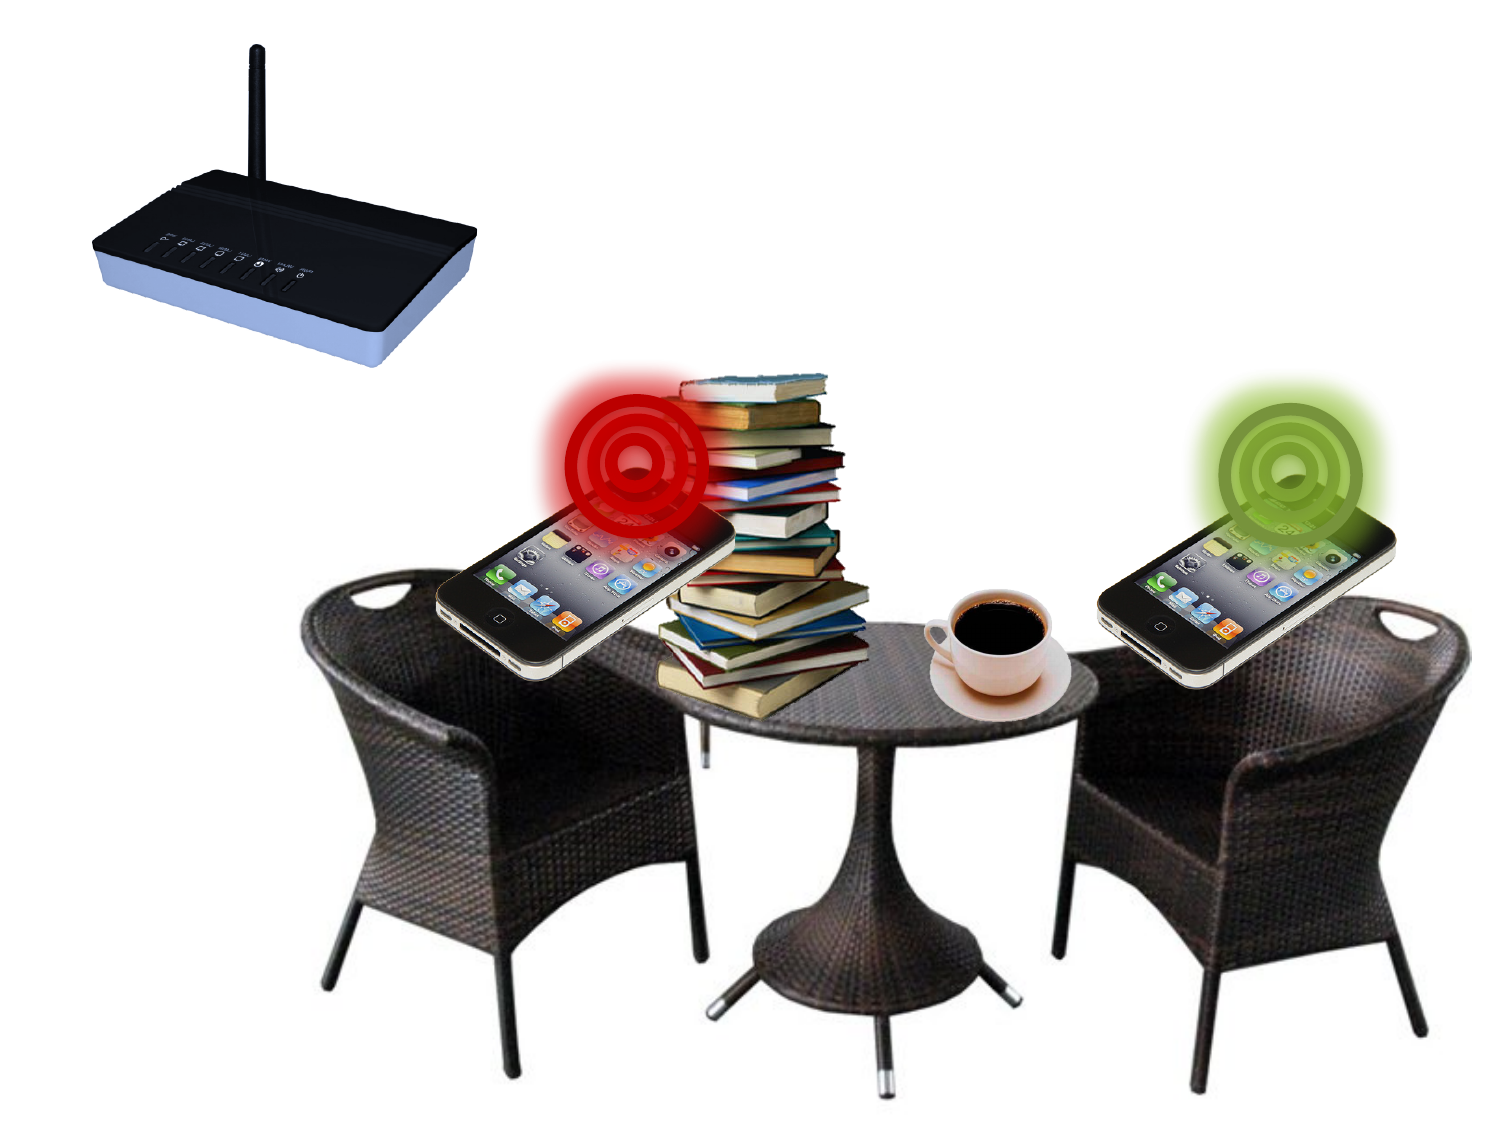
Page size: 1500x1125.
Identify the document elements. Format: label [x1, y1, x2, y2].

text_box [431, 458, 1405, 692]
picture [283, 545, 1473, 1118]
text_box [1226, 408, 1355, 457]
picture [89, 43, 478, 370]
text_box [570, 399, 631, 457]
picture [636, 350, 888, 458]
